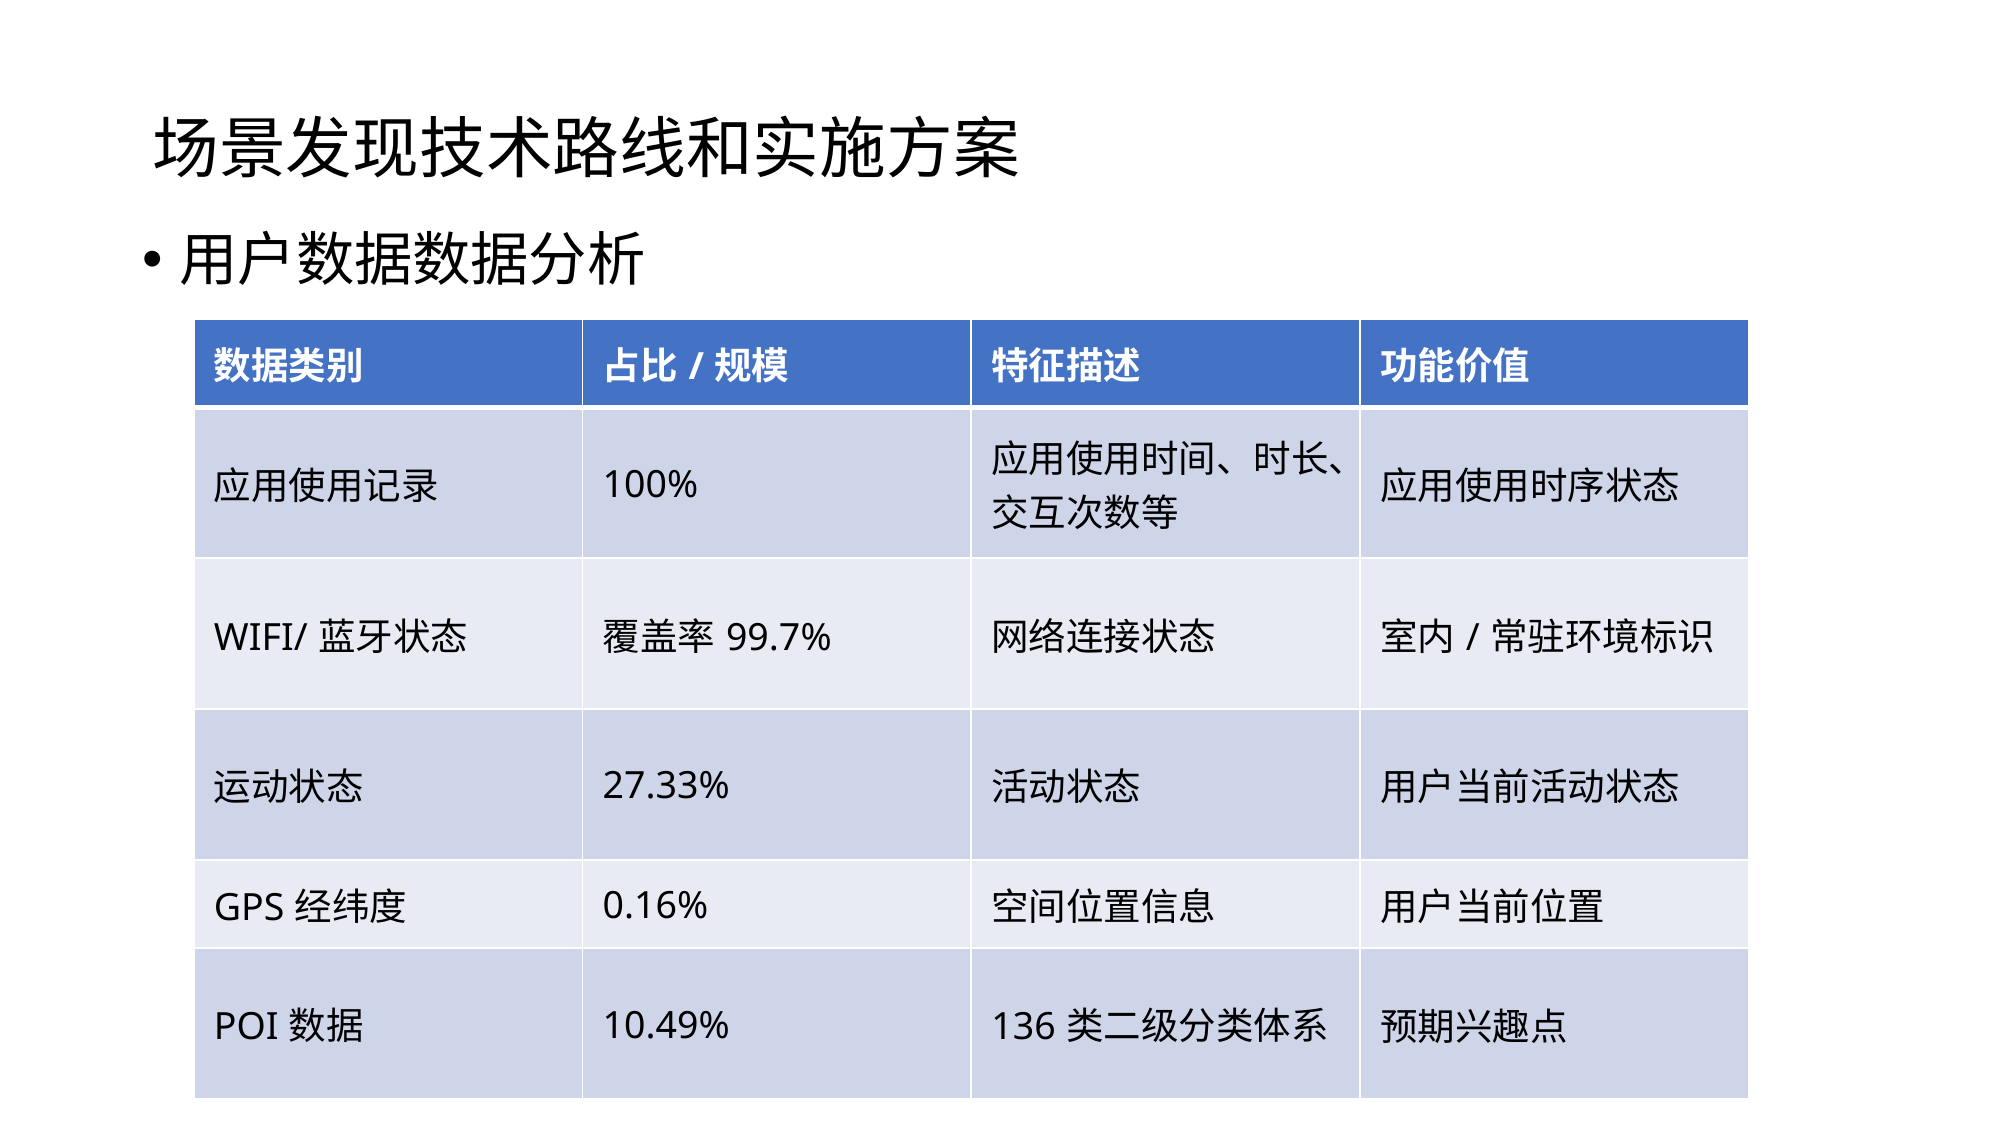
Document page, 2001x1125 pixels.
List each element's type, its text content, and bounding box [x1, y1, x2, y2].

table_header 数据类别 [195, 320, 582, 405]
table_header 功能价值 [1361, 320, 1748, 405]
table_header 特征描述 [972, 320, 1359, 405]
title 场景发现技术路线和实施方案 [137, 38, 1863, 256]
table_cell 0.16% [583, 861, 970, 947]
table_cell 100% [583, 410, 970, 557]
table_cell 活动状态 [972, 710, 1359, 859]
table_cell 应用使用记录 [195, 410, 582, 557]
table_cell 27.33% [583, 710, 970, 859]
table_cell WIFI/蓝牙状态 [195, 559, 582, 708]
list 用户数据数据分析 [127, 222, 1853, 937]
table_cell 136类二级分类体系 [972, 949, 1359, 1098]
table_cell 覆盖率99.7% [583, 559, 970, 708]
table_cell 空间位置信息 [972, 861, 1359, 947]
table_cell 应用使用时序状态 [1361, 410, 1748, 557]
table_cell 10.49% [583, 949, 970, 1098]
table_cell POI数据 [195, 949, 582, 1098]
table_cell 运动状态 [195, 710, 582, 859]
table_cell 应用使用时间、时长、交互次数等 [972, 410, 1359, 557]
table_cell 预期兴趣点 [1361, 949, 1748, 1098]
table_cell 用户当前活动状态 [1361, 710, 1748, 859]
table_cell GPS经纬度 [195, 861, 582, 947]
table_cell 用户当前位置 [1361, 861, 1748, 947]
table_header 占比/规模 [583, 320, 970, 405]
table_cell 网络连接状态 [972, 559, 1359, 708]
table_cell 室内/常驻环境标识 [1361, 559, 1748, 708]
